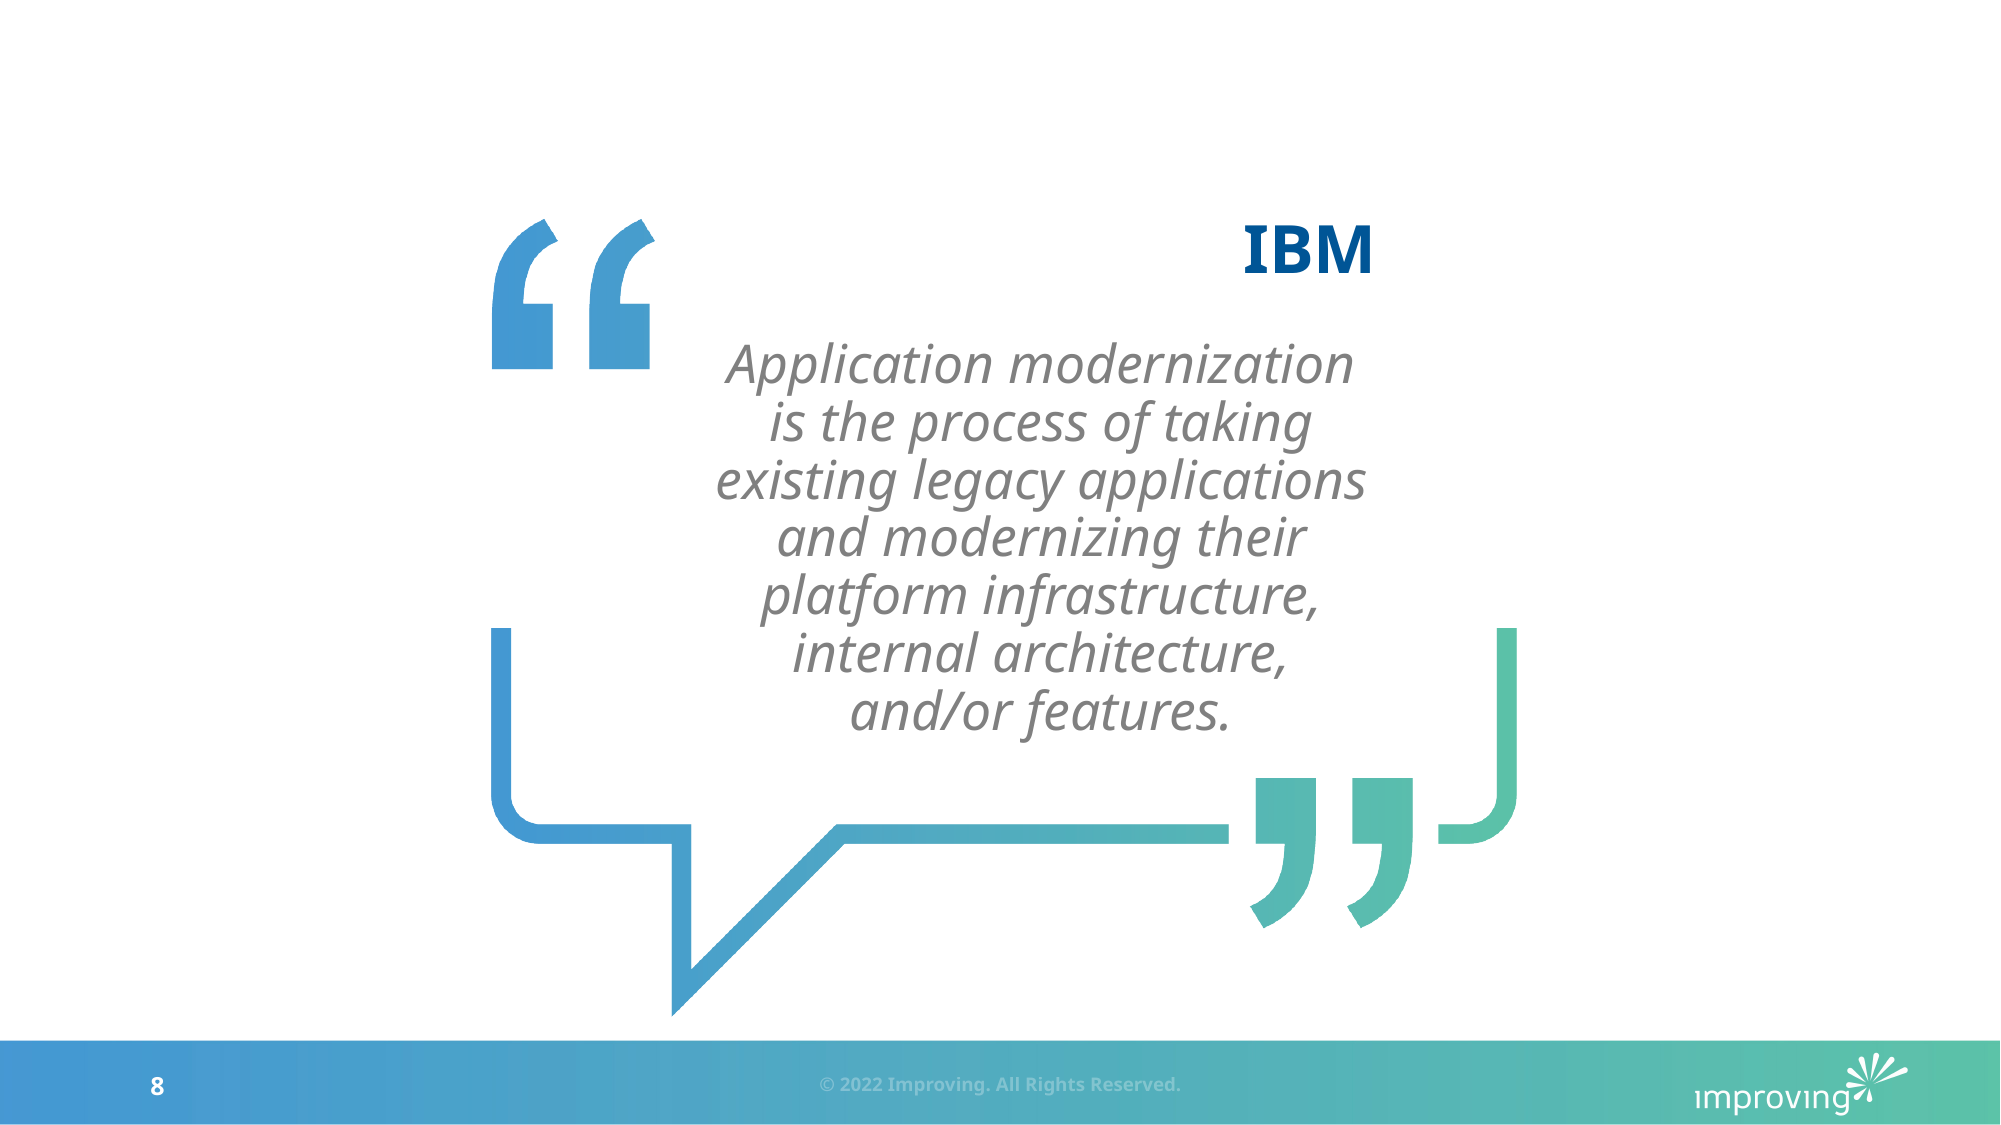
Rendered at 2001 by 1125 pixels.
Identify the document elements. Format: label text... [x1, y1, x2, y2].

picture [0, 0, 2000, 1125]
list Application modernization is the process of taking existing legacy applications and modernizing their platform infrastructure, internal architecture, and/or features. [691, 329, 1393, 755]
title IBM [691, 203, 1393, 302]
